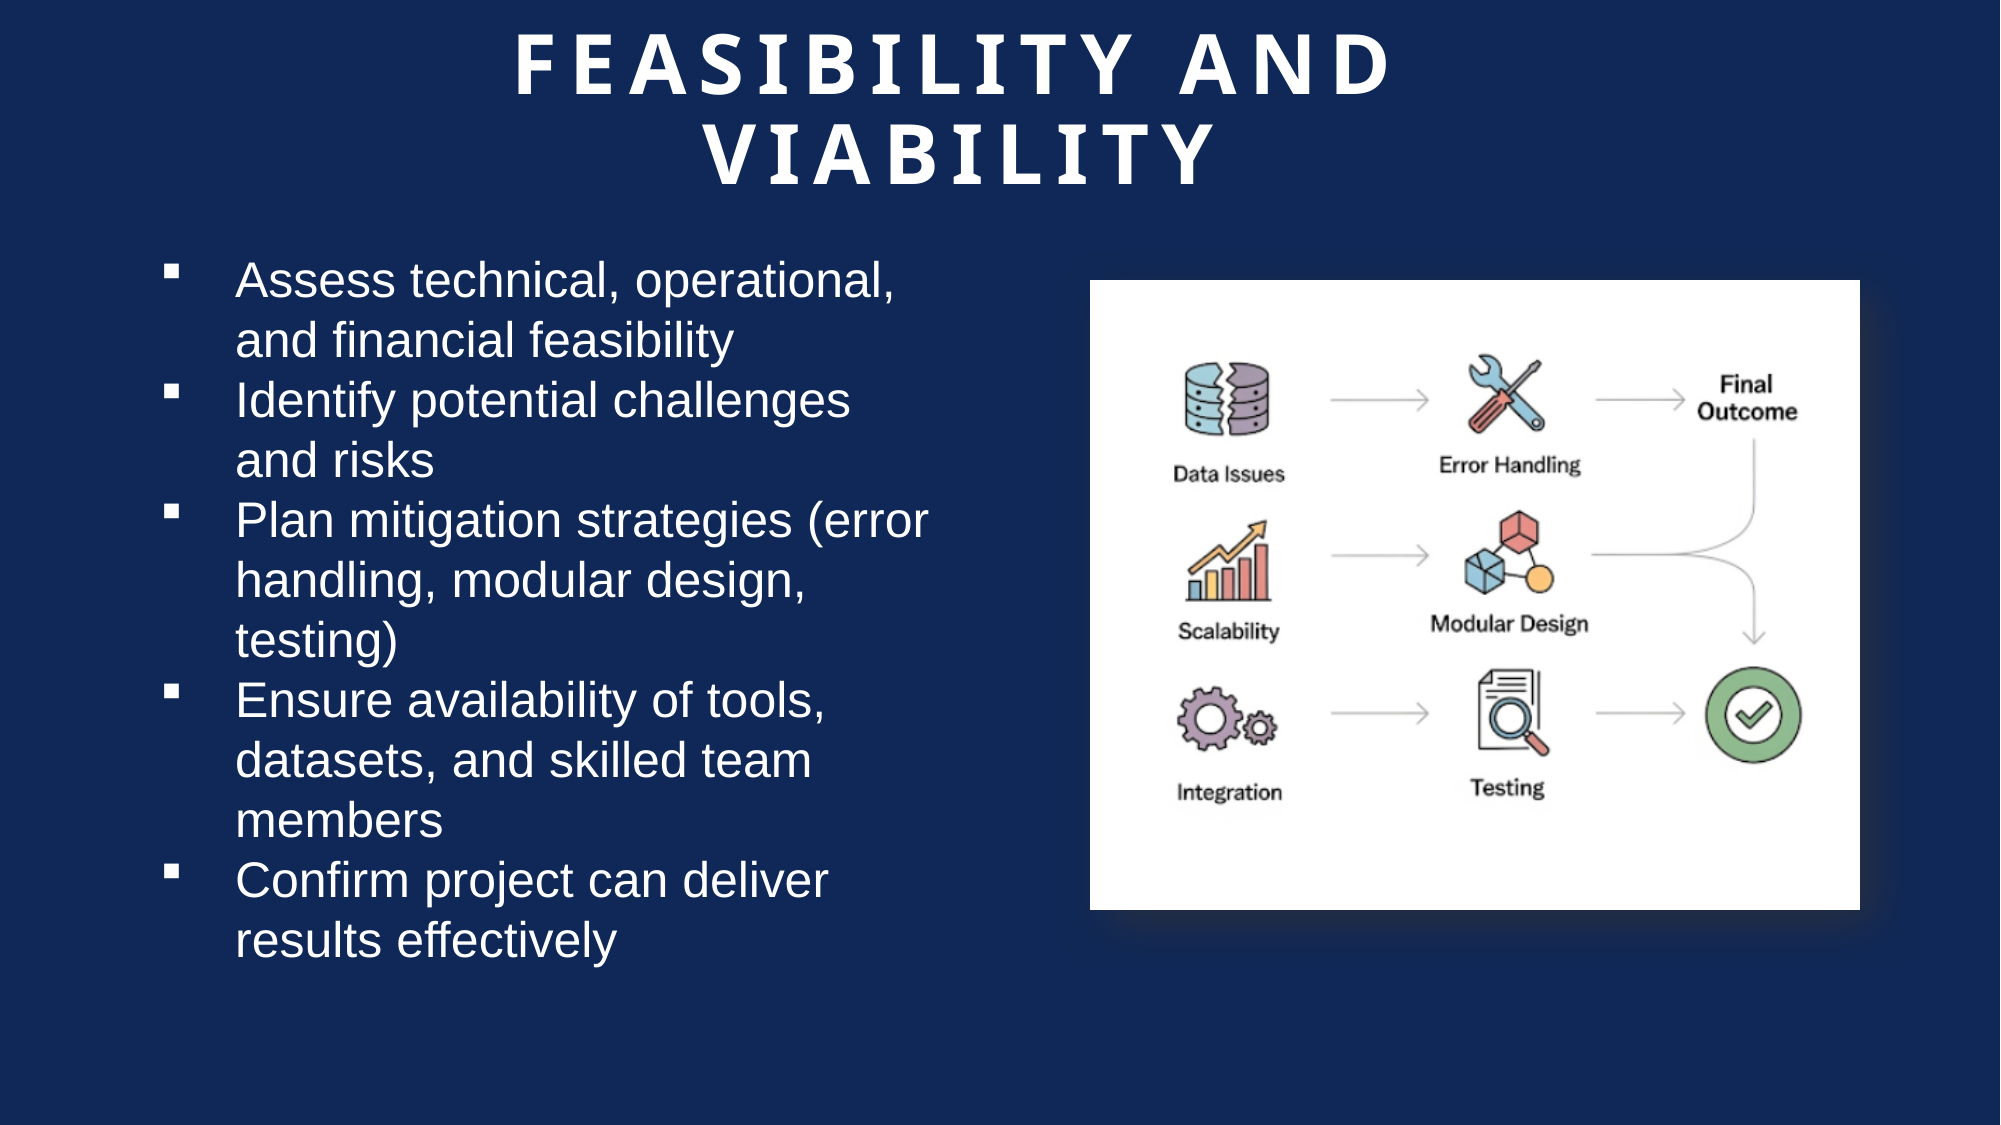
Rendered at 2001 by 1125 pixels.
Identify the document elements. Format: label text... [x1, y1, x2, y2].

text_box Assess technical, operational, and financial feasibility Identify potential challenges and risks Plan mitigation strategies (error handling, modular design, testing) Ensure availability of tools, datasets, and skilled team members Confirm project can deliver results effectively [145, 240, 959, 975]
text_box Feasibility And Viability [323, 34, 1593, 211]
picture [1090, 280, 1860, 910]
